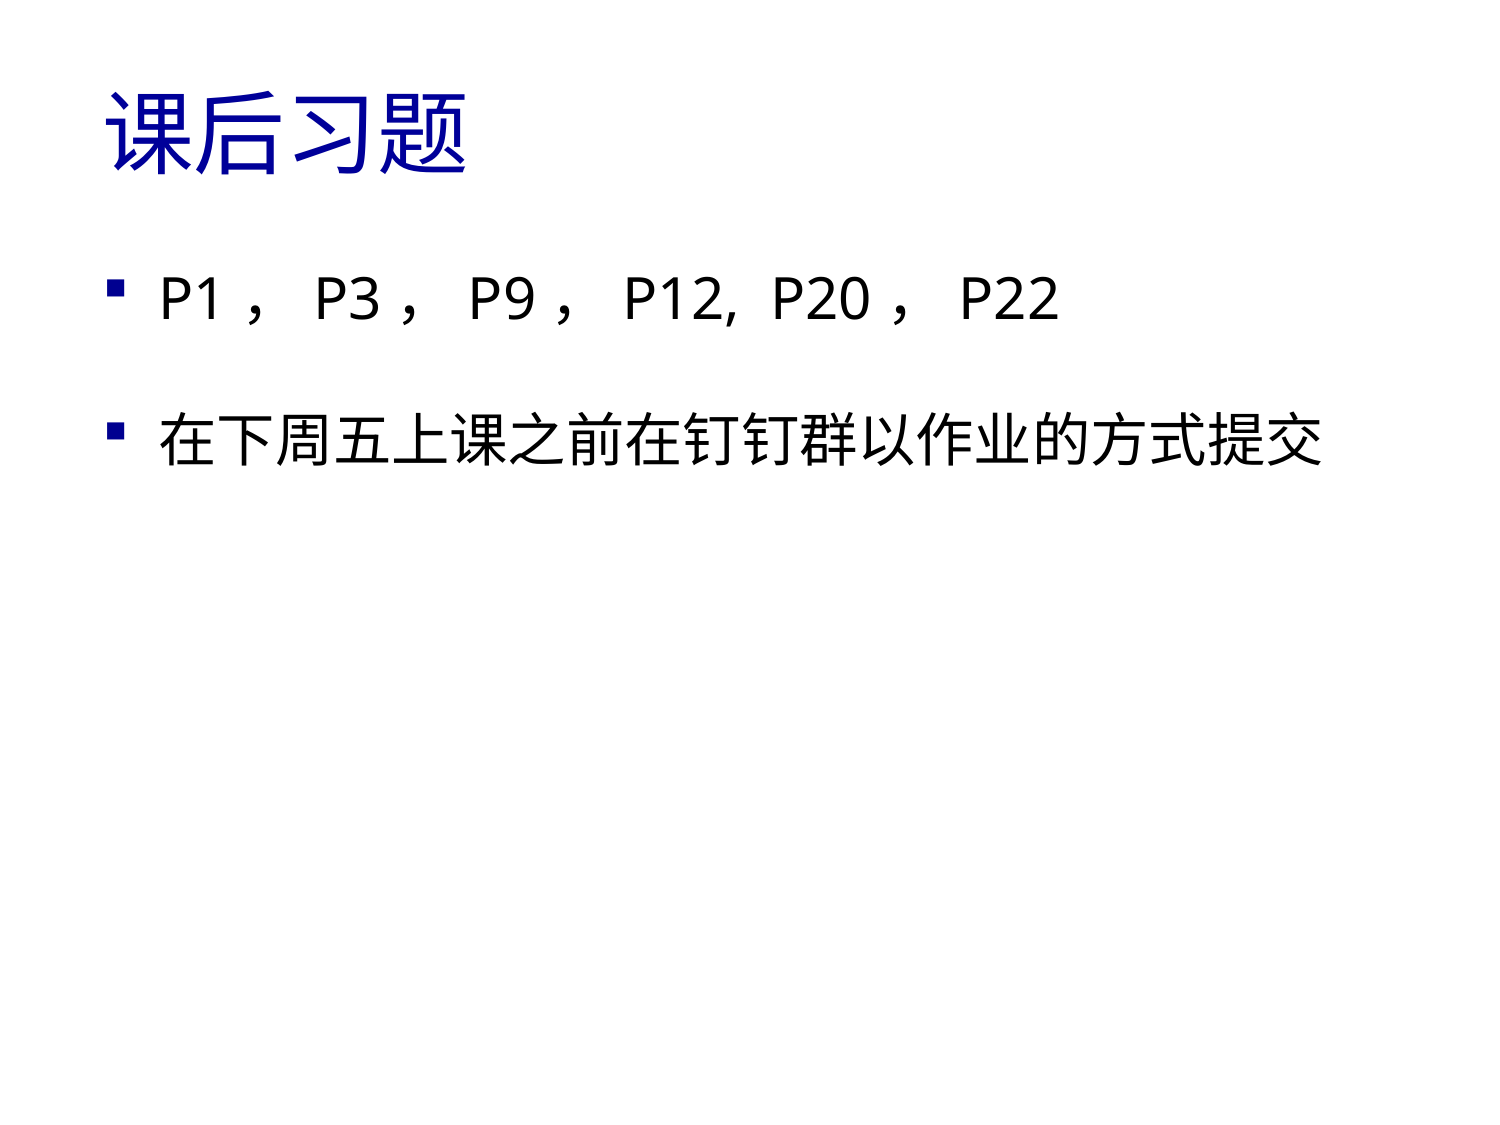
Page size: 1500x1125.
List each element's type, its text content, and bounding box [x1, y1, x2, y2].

title 课后习题 [87, 37, 1363, 226]
list P1，P3，P9，P12, P20，P22 在下周五上课之前在钉钉群以作业的方式提交 [87, 264, 1363, 1028]
